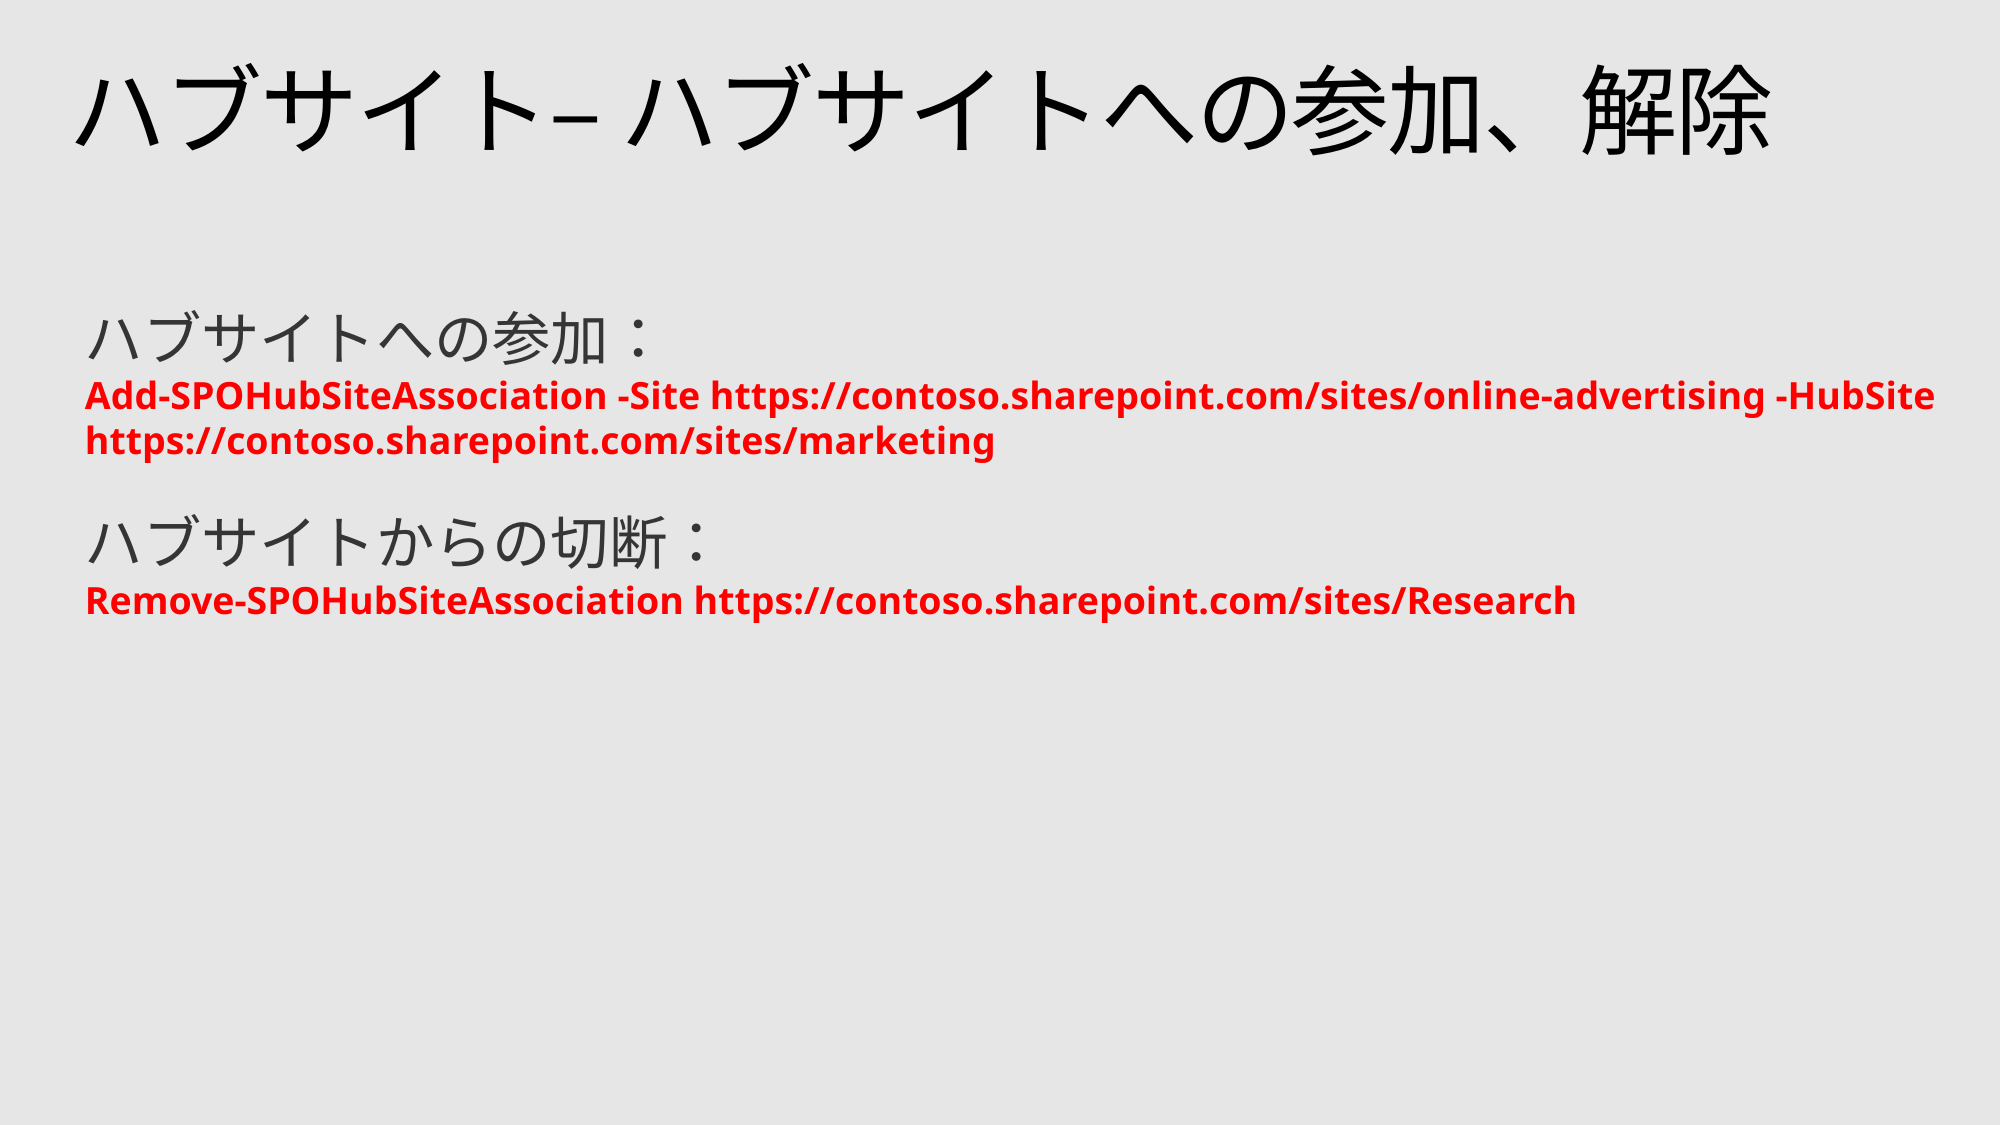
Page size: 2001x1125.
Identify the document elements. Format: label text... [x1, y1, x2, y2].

text_box ハブサイトへの参加： Add-SPOHubSiteAssociation -Site https://contoso.sharepoint.com/sites/online-advertising -HubSite https://contoso.sharepoint.com/sites/marketing ハブサイトからの切断： Remove-SPOHubSiteAssociation https://contoso.sharepoint.com/sites/Research [70, 294, 1955, 630]
title ハブサイト– ハブサイトへの参加、解除 [44, 47, 1957, 196]
